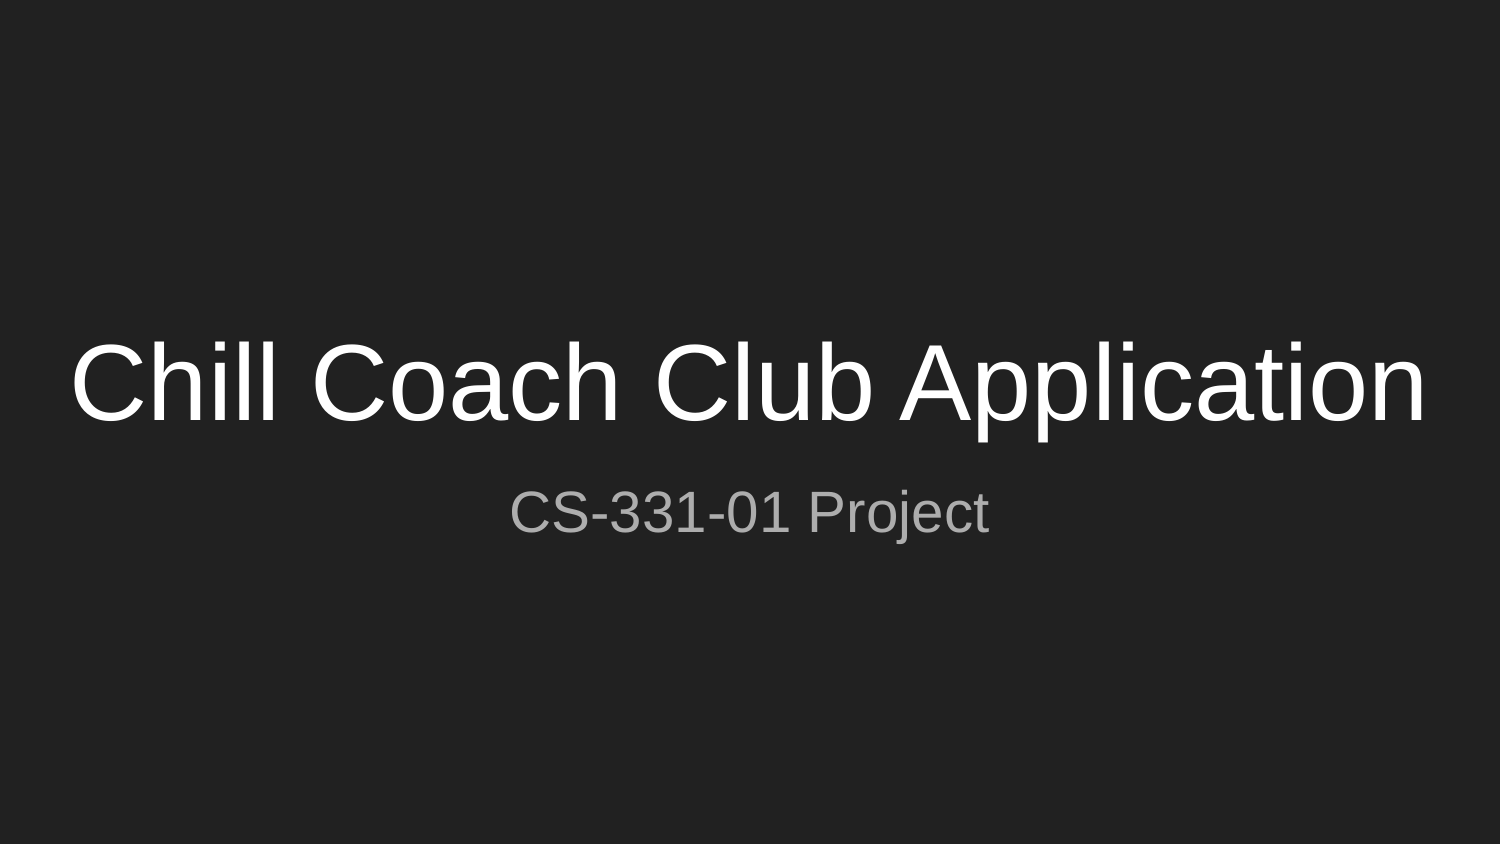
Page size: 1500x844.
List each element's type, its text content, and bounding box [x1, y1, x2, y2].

title Chill Coach Club Application [51, 122, 1449, 459]
subtitle CS-331-01 Project [51, 464, 1449, 595]
